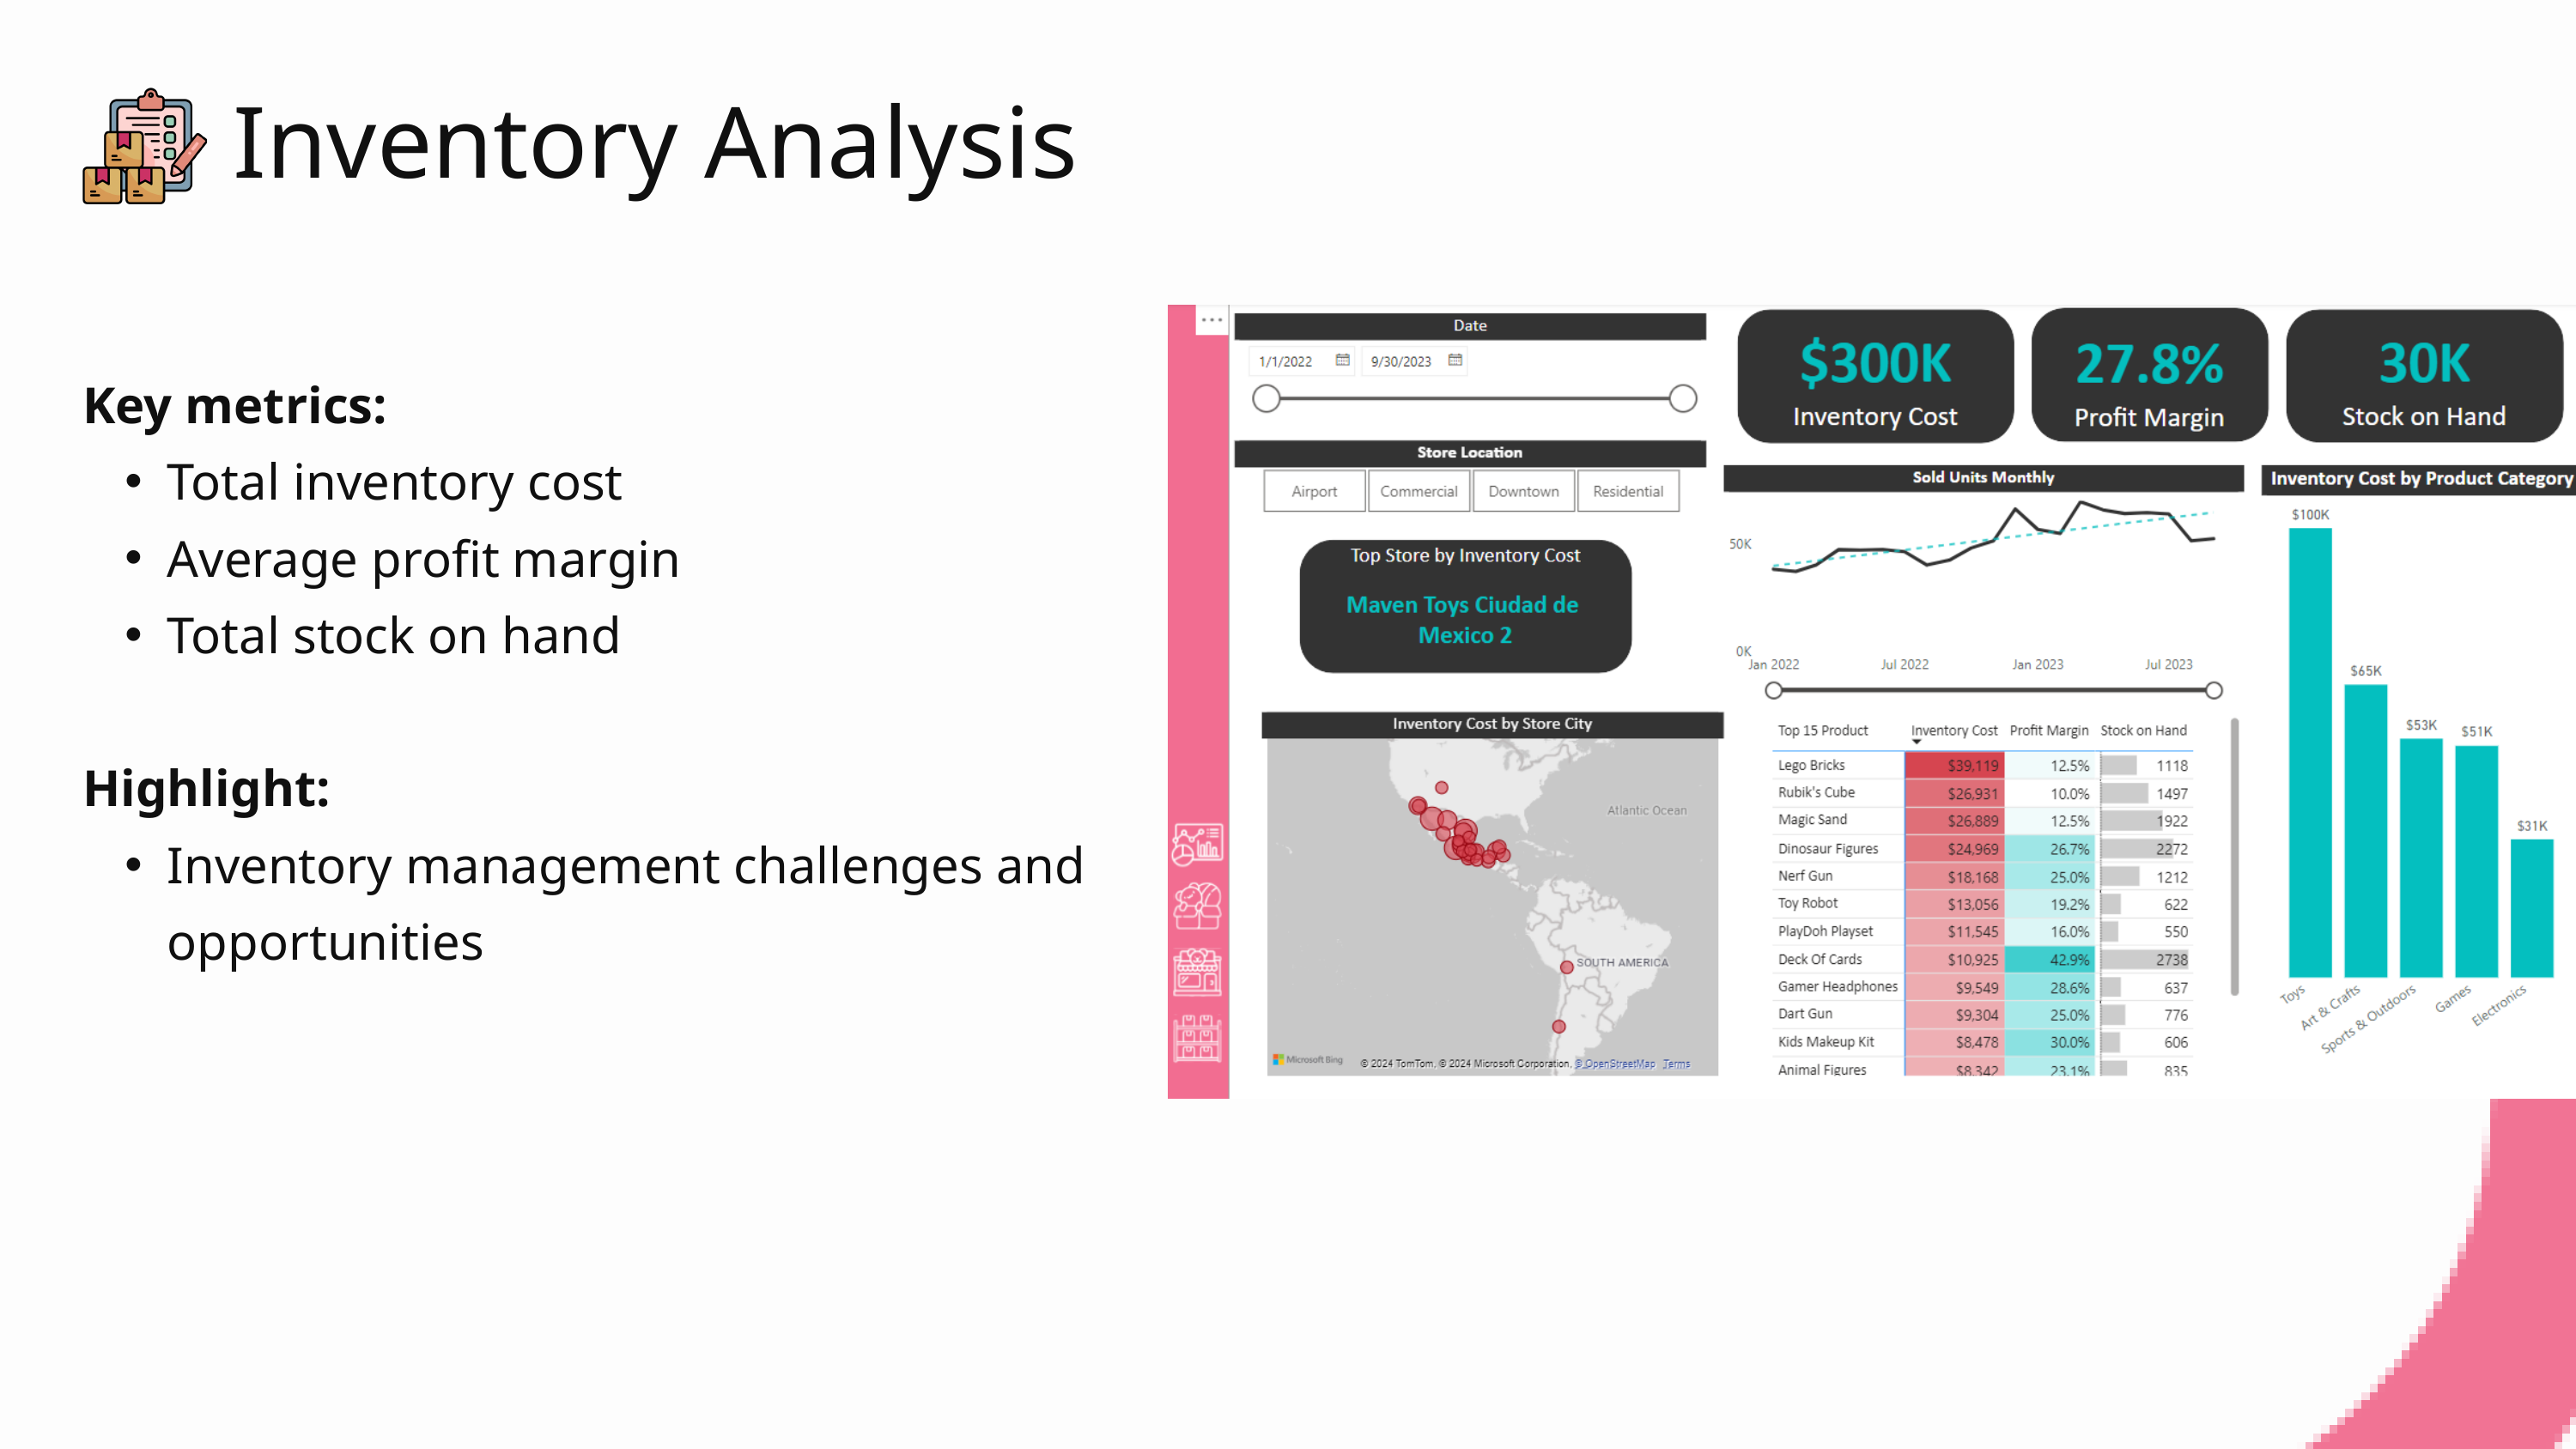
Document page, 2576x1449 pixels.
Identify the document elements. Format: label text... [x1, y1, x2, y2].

text_box [1168, 305, 2576, 1099]
text_box Inventory Analysis [233, 103, 1311, 198]
text_box Key metrics: Total inventory cost Average profit margin Total stock on hand Highlight: Inventory management challenges and opportunities [82, 357, 1169, 1039]
text_box [82, 86, 208, 204]
text_box [2073, 1099, 2576, 1449]
